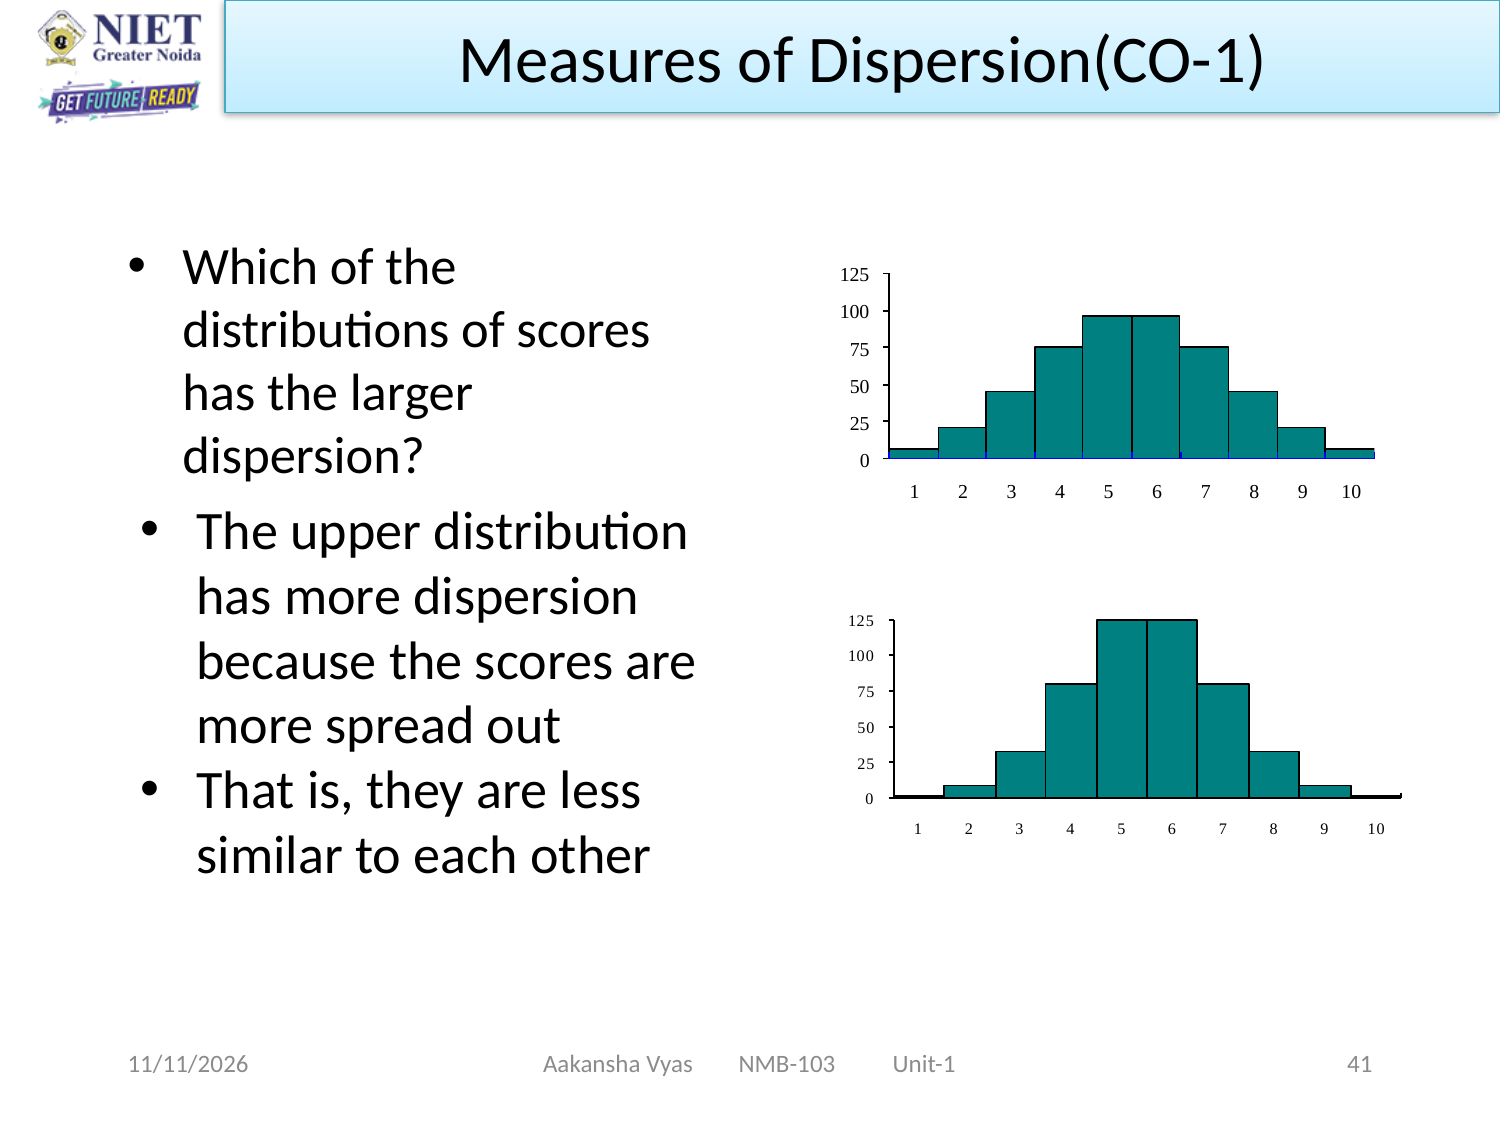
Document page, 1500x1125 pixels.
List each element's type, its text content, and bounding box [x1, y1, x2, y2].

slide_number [112, 1025, 425, 1100]
slide_number 41 [1074, 1025, 1388, 1100]
list Which of the distributions of scores has the larger dispersion? [112, 224, 738, 492]
text_box The upper distribution has more dispersion because the scores are more spread out That is, they are less similar to each other [125, 487, 750, 999]
text_box Measures of Dispersion(CO-1) [238, 0, 1500, 113]
picture [0, 0, 238, 135]
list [764, 543, 1450, 930]
footer Aakansha Vyas NMB-103 Unit-1 [512, 1025, 988, 1100]
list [776, 210, 1407, 542]
